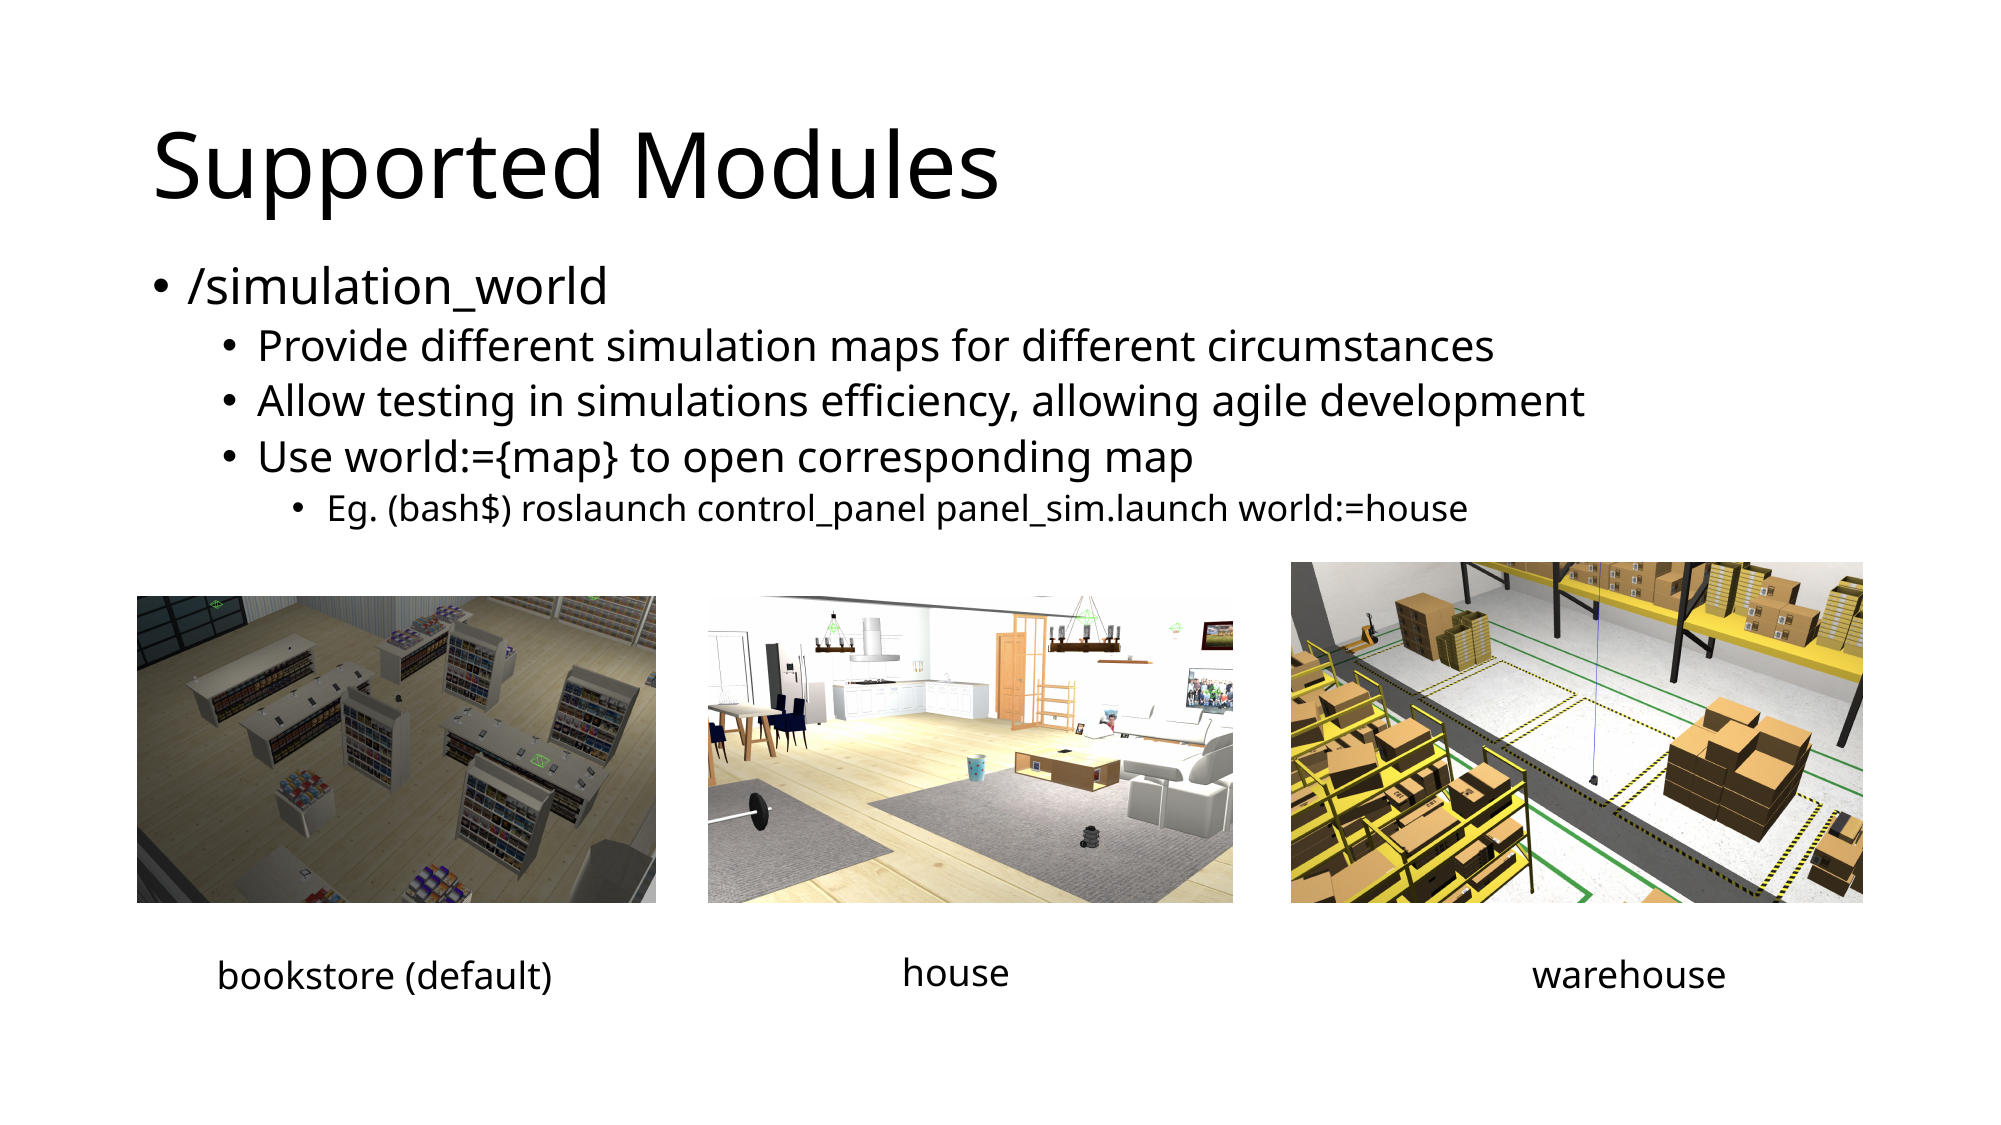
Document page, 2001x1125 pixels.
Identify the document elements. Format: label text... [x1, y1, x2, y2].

picture [1291, 561, 1864, 903]
text_box bookstore (default) [201, 944, 568, 1005]
picture [136, 596, 657, 903]
list /simulation_world Provide different simulation maps for different circumstances Allow testing in simulations efficiency, allowing agile development Use world:={map} to open corresponding map Eg. (bash$) roslaunch control_panel panel_sim.launch world:=house [137, 253, 1863, 538]
picture [707, 596, 1234, 903]
title Supported Modules [137, 59, 1863, 253]
text_box house [887, 941, 1026, 1002]
text_box warehouse [1517, 943, 1742, 1003]
